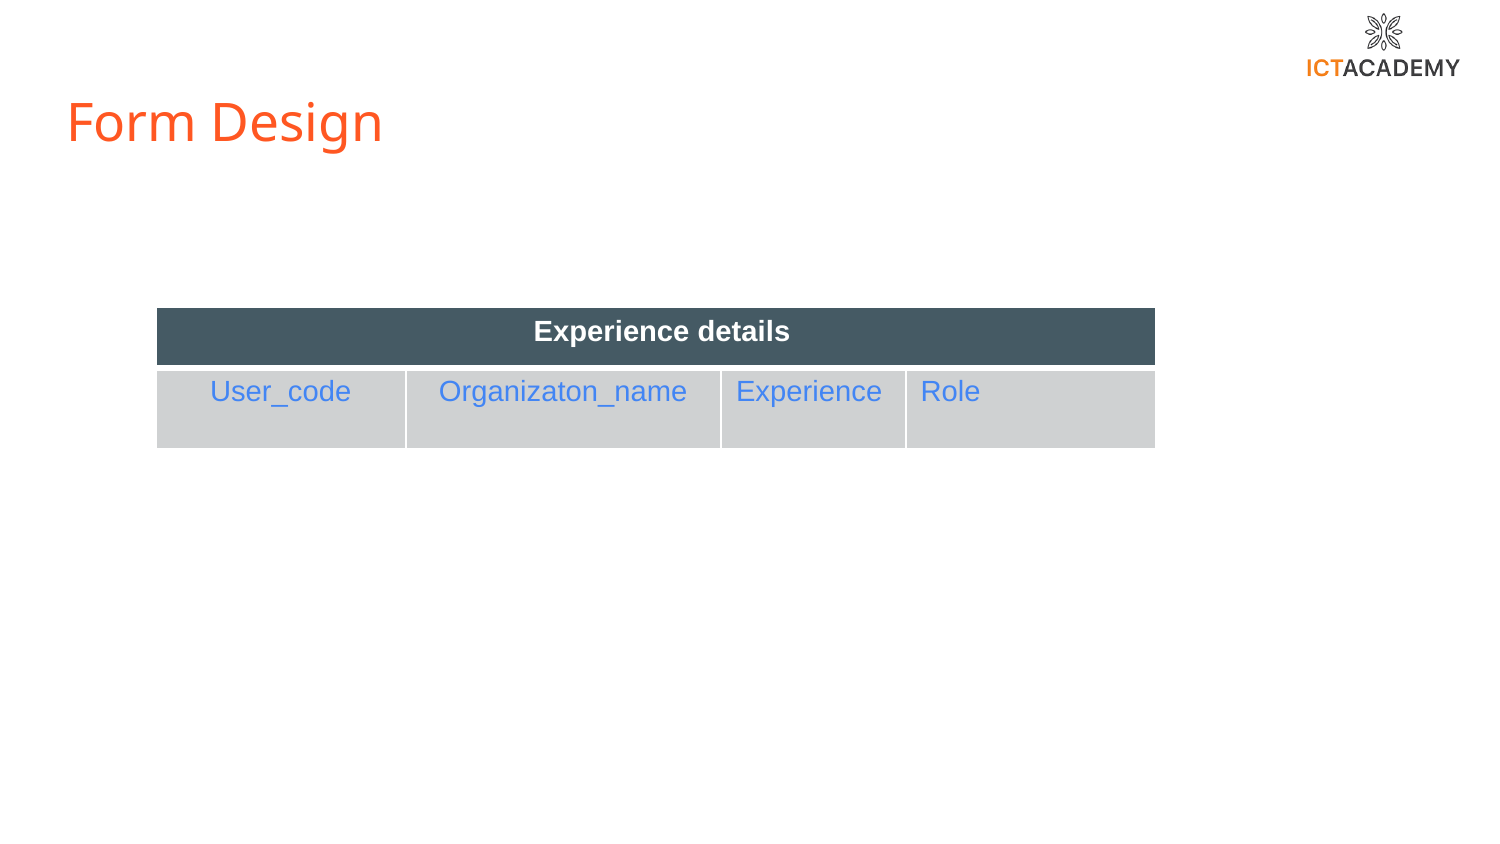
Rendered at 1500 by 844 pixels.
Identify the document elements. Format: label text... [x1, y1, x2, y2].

table_cell Experience [722, 371, 905, 448]
table_header Experience details [157, 308, 1155, 365]
title Form Design [51, 72, 1449, 167]
table_cell User_code [157, 371, 405, 448]
picture [1273, 5, 1494, 84]
table_cell Role [907, 371, 1155, 448]
table_cell Organizaton_name [407, 371, 720, 448]
